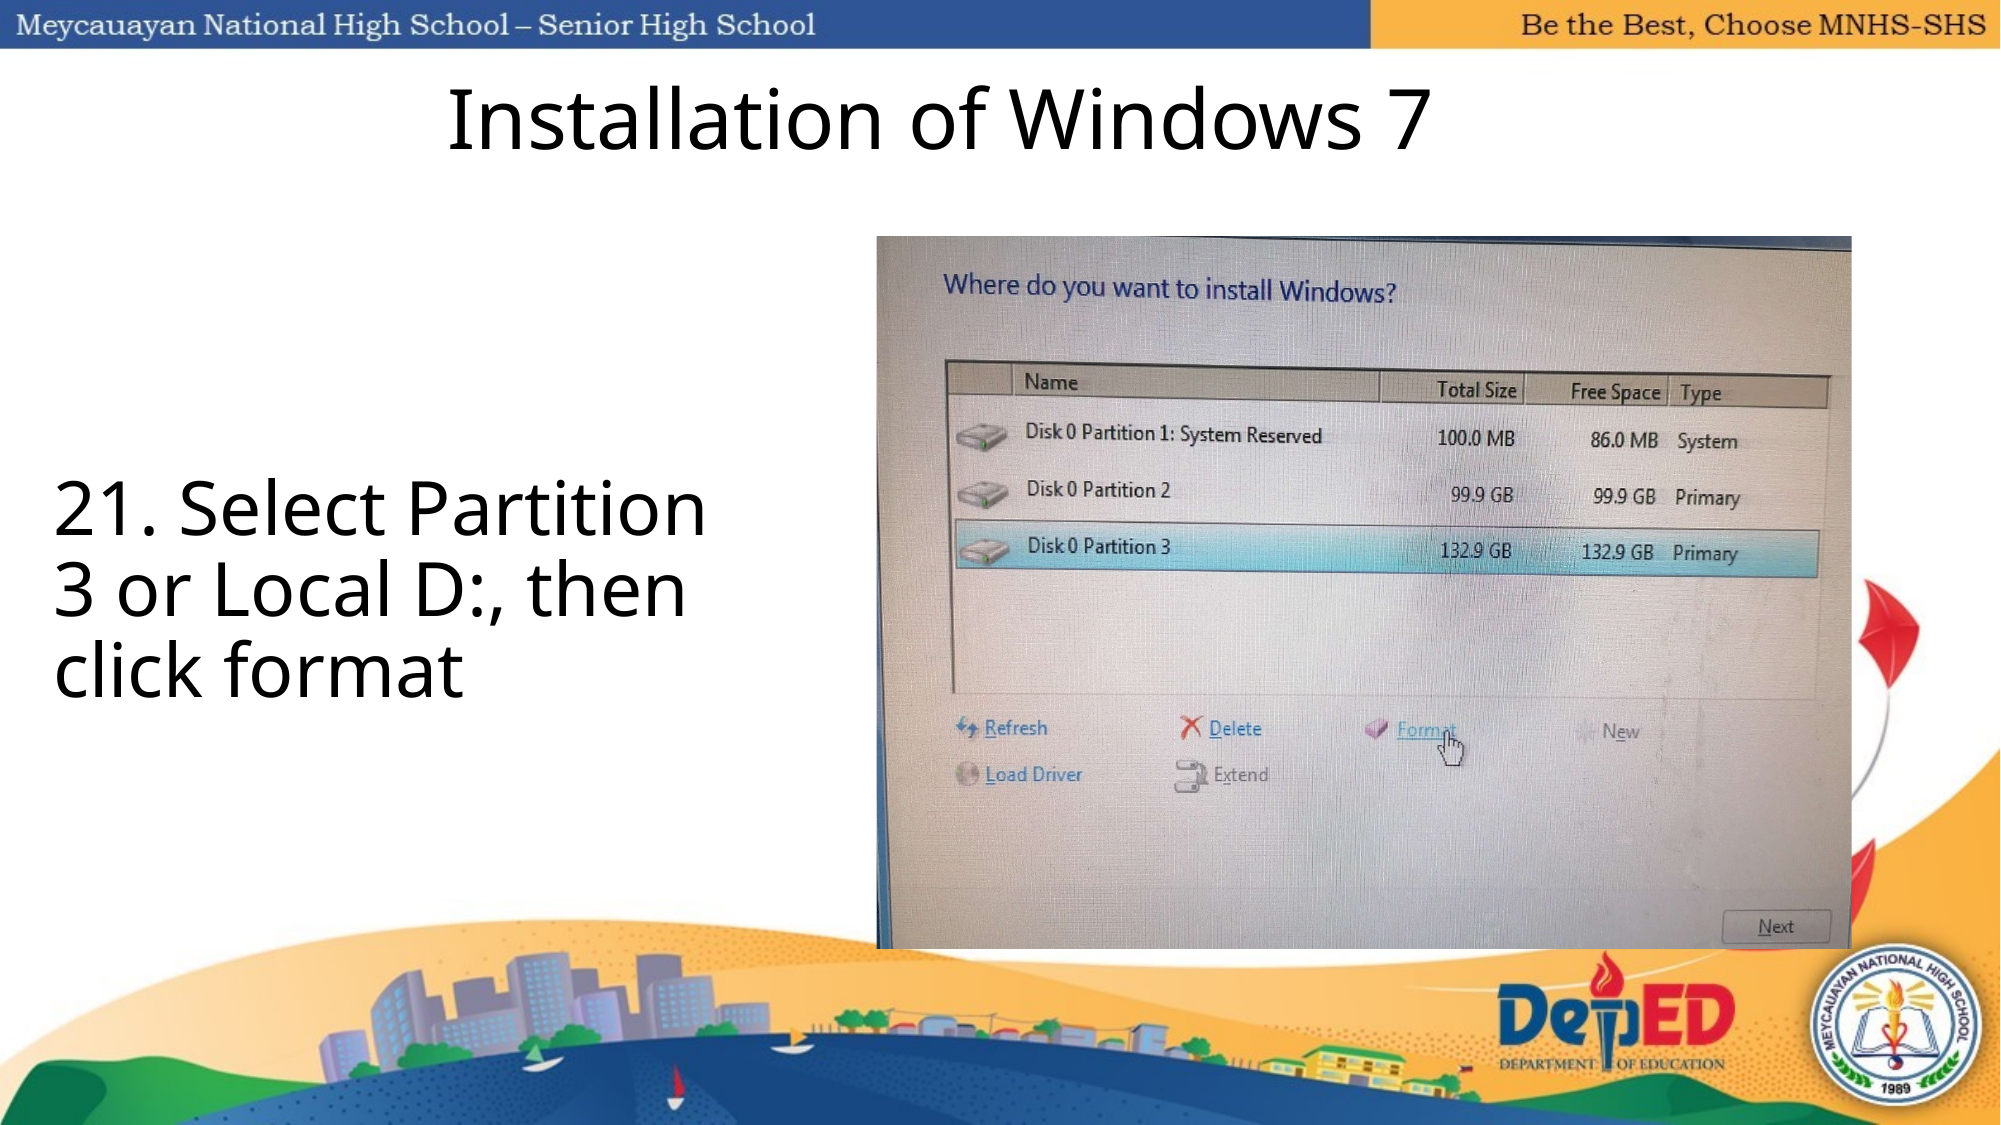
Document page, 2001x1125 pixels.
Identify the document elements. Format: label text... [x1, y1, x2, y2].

text_box 21. Select Partition 3 or Local D:, then click format [38, 280, 763, 905]
title Installation of Windows 7 [89, 59, 1815, 186]
picture [0, 0, 2001, 1125]
